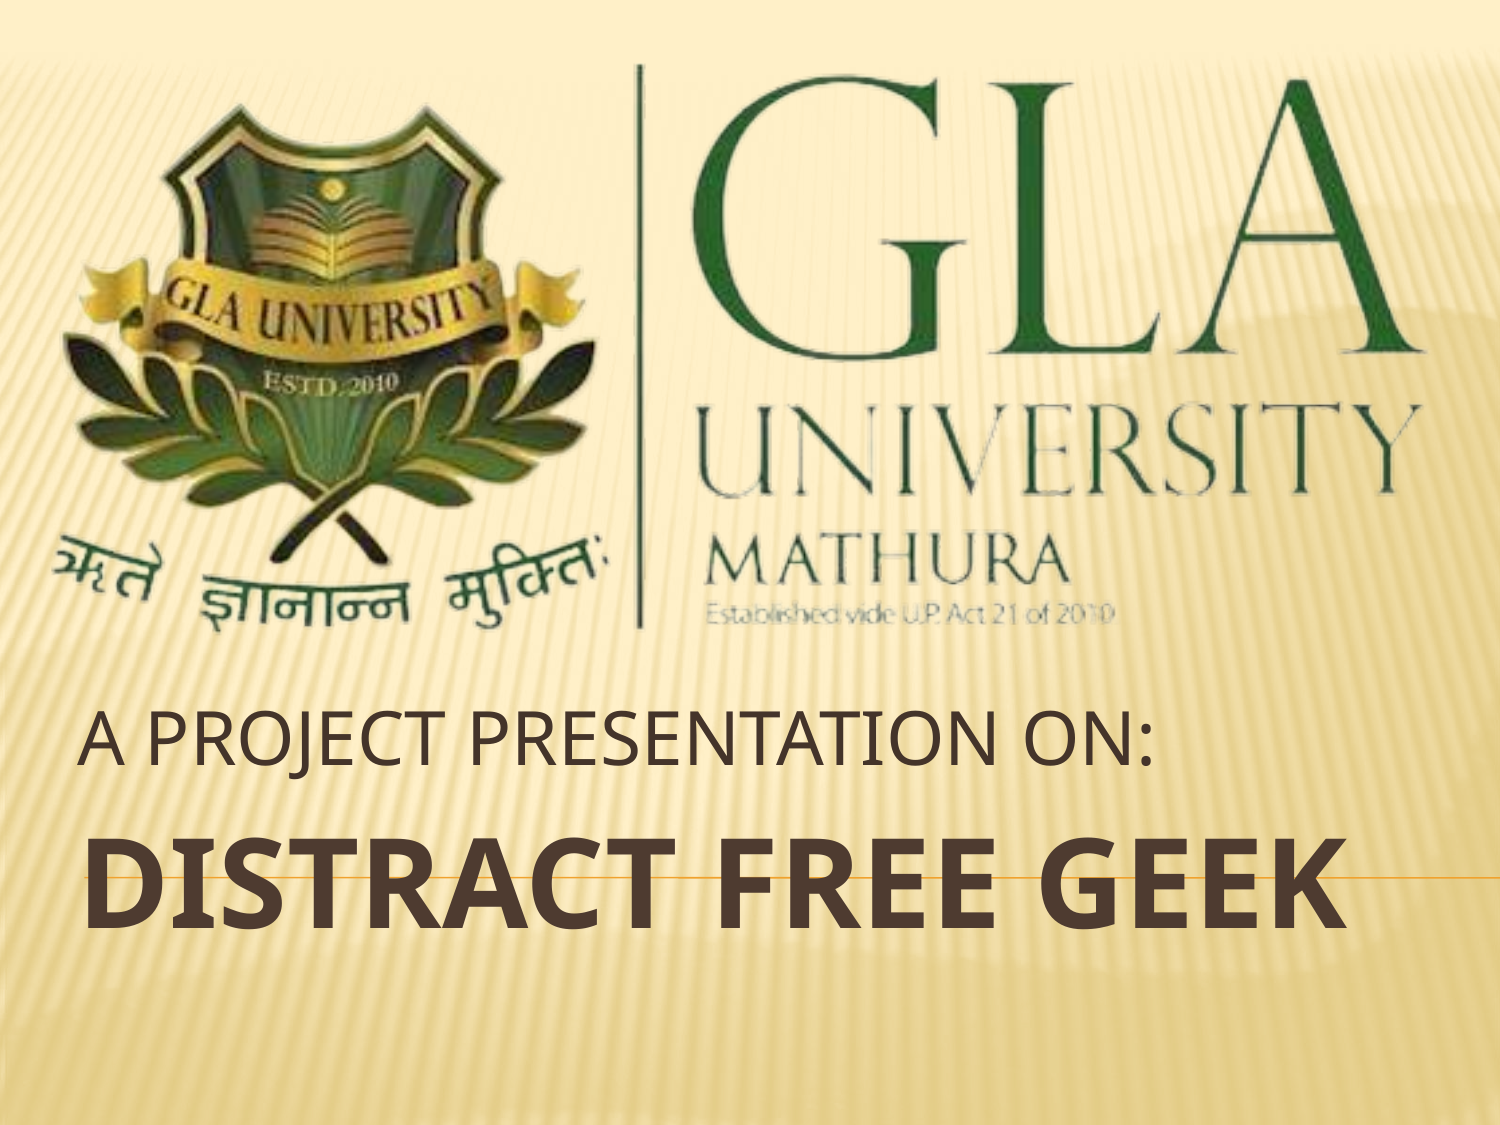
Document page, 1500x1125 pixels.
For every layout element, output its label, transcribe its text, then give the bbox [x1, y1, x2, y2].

picture [49, 62, 1432, 638]
subtitle A PROJECT PRESENTATION ON: [62, 637, 1450, 788]
title DISTRACT FREE GEEK [62, 796, 1450, 997]
